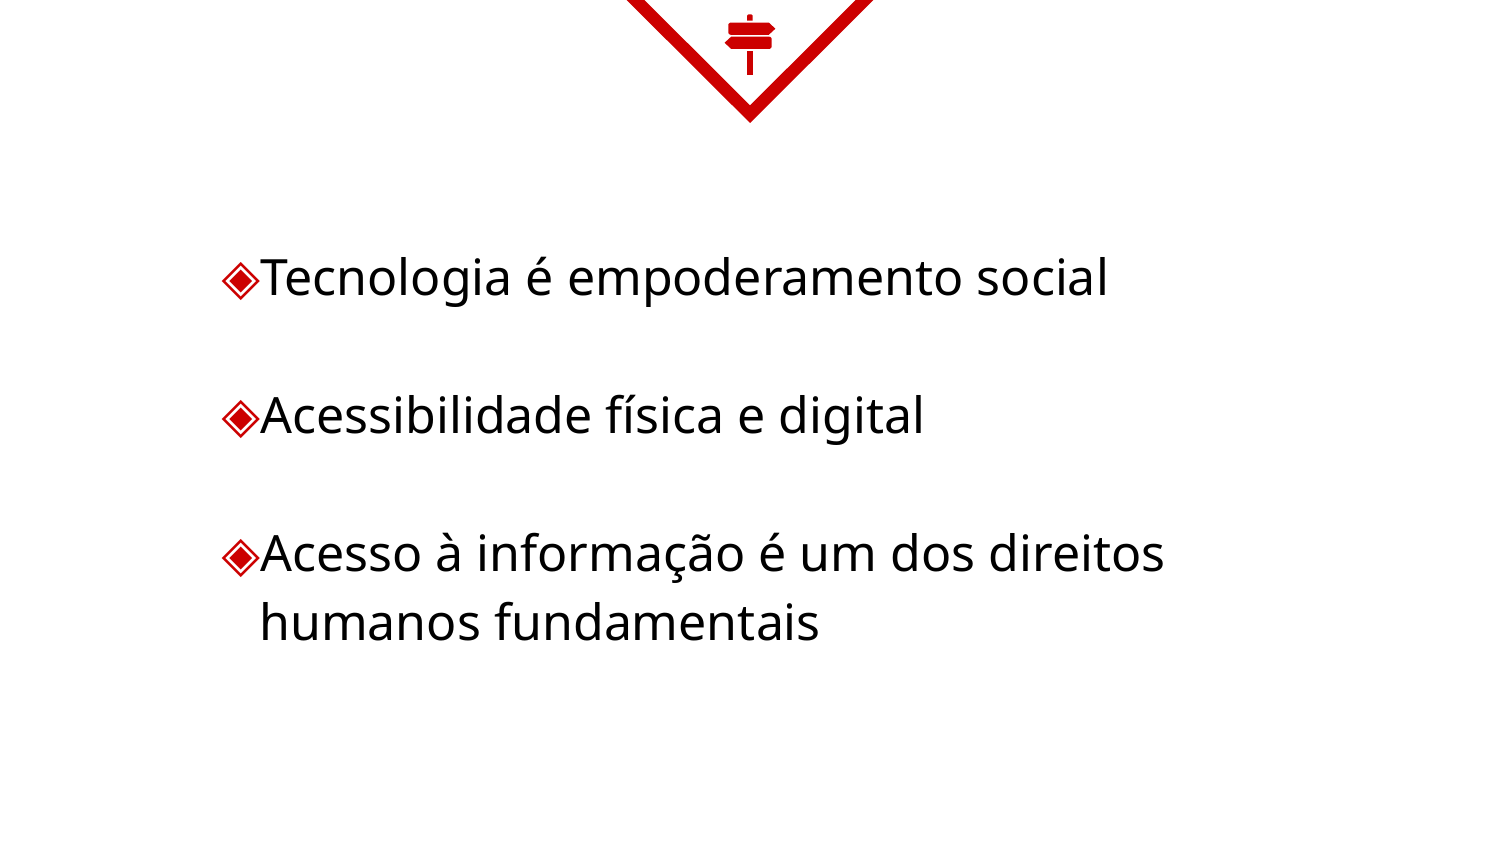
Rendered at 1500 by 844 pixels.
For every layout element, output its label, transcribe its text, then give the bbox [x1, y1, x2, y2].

list Tecnologia é empoderamento social Acessibilidade física e digital Acesso à informação é um dos direitos humanos fundamentais [169, 221, 1331, 790]
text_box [724, 14, 776, 75]
